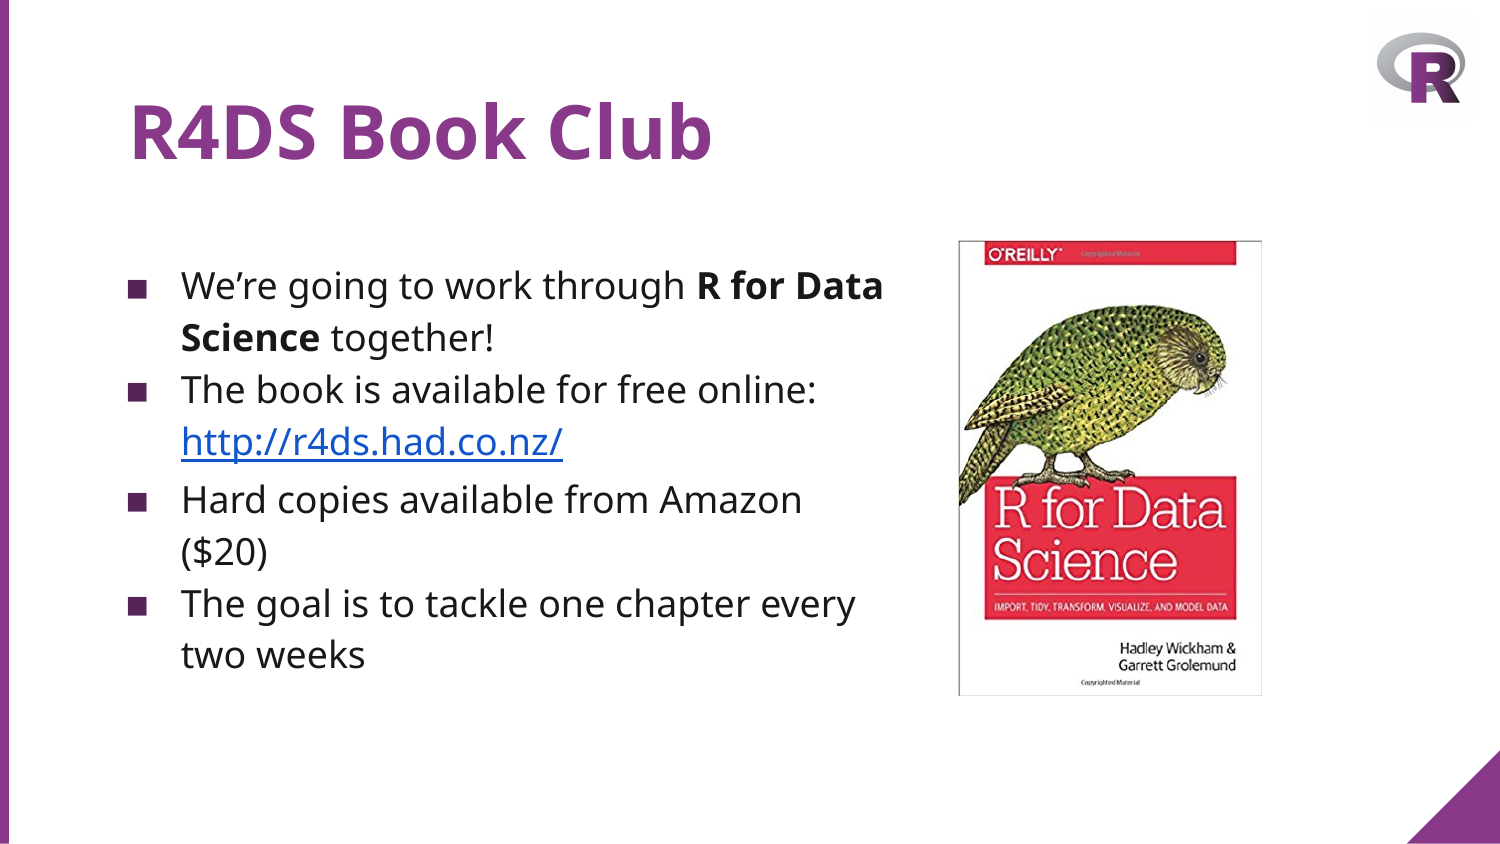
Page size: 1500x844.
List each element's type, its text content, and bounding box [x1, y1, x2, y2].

picture [958, 240, 1262, 696]
title R4DS Book Club [113, 69, 847, 195]
list We’re going to work through R for Data Science together! The book is available for free online: http://r4ds.had.co.nz/ Hard copies available from Amazon ($20) The goal is to tackle one chapter every two weeks [90, 195, 908, 742]
picture [1367, 14, 1475, 122]
